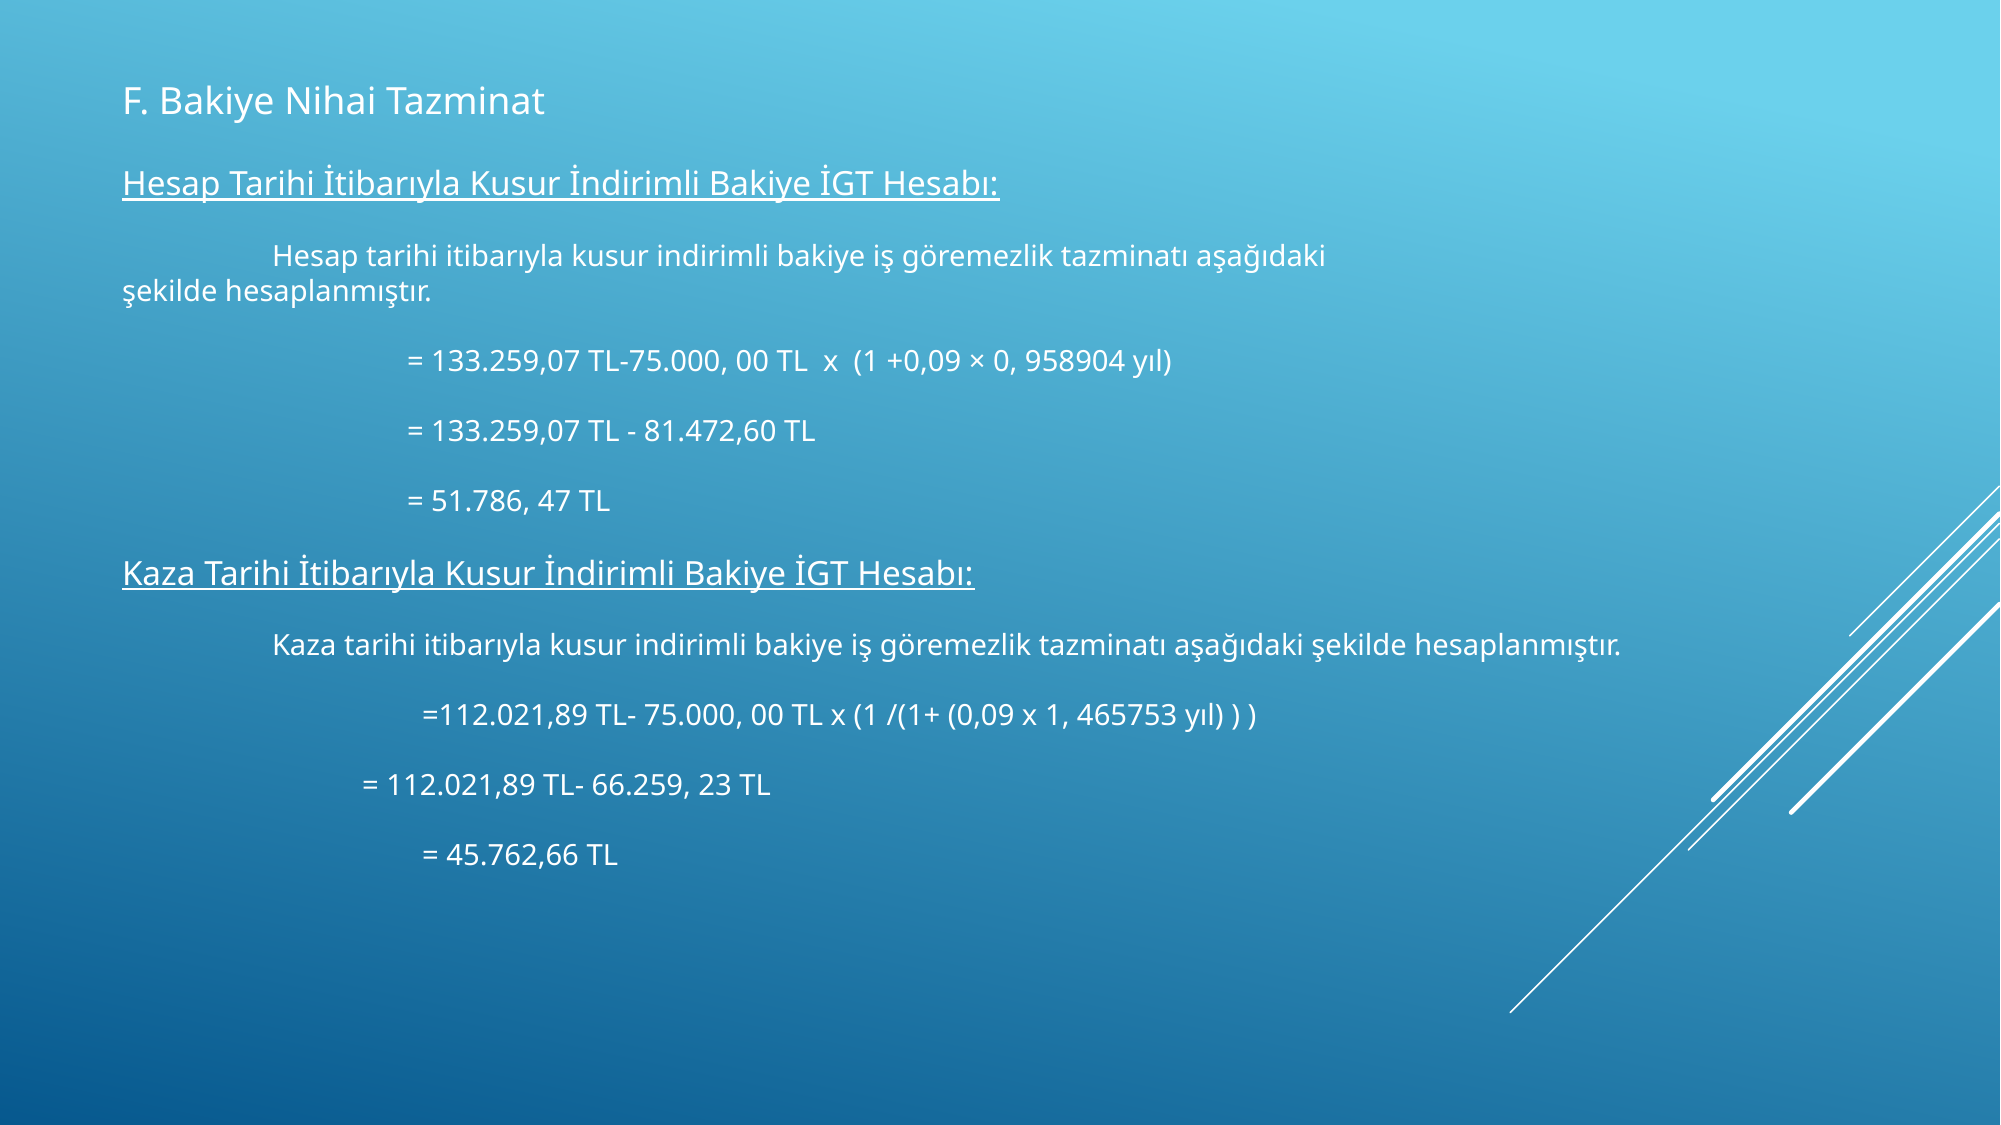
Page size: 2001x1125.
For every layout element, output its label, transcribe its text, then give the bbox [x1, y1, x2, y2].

text_box F. Bakiye Nihai Tazminat Hesap Tarihi İtibarıyla Kusur İndirimli Bakiye İGT Hesabı: Hesap tarihi itibarıyla kusur indirimli bakiye iş göremezlik tazminatı aşağıdaki şekilde hesaplanmıştır. = 133.259,07 TL-75.000, 00 TL x (1 +0,09 × 0, 958904 yıl) = 133.259,07 TL - 81.472,60 TL = 51.786, 47 TL Kaza Tarihi İtibarıyla Kusur İndirimli Bakiye İGT Hesabı: Kaza tarihi itibarıyla kusur indirimli bakiye iş göremezlik tazminatı aşağıdaki şekilde hesaplanmıştır. =112.021,89 TL- 75.000, 00 TL x (1 /(1+ (0,09 x 1, 465753 yıl) ) ) = 112.021,89 TL- 66.259, 23 TL = 45.762,66 TL [107, 69, 2000, 914]
